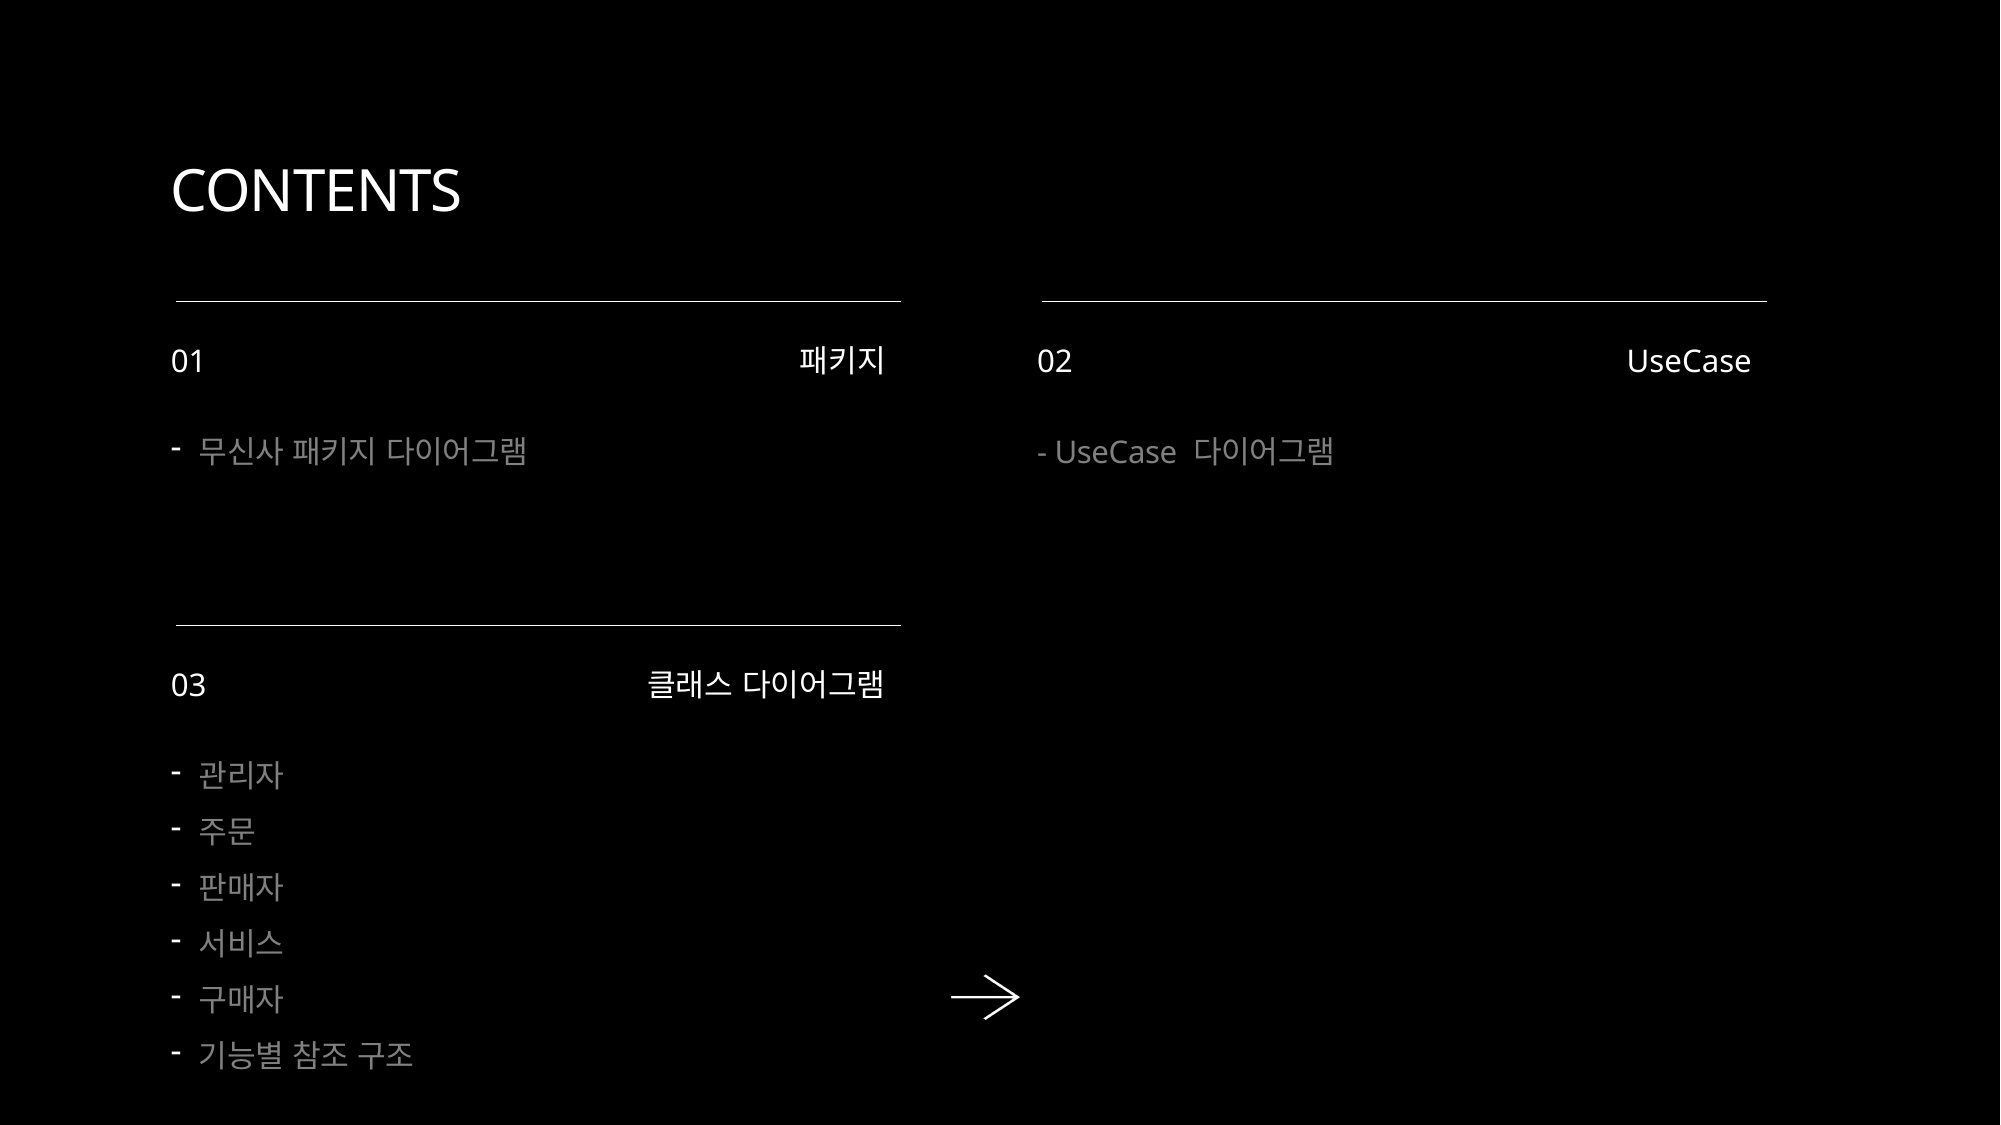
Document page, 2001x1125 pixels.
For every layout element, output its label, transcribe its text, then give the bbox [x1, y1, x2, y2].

picture [928, 959, 1043, 1035]
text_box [156, 301, 1816, 1080]
text_box CONTENTS [156, 145, 665, 231]
